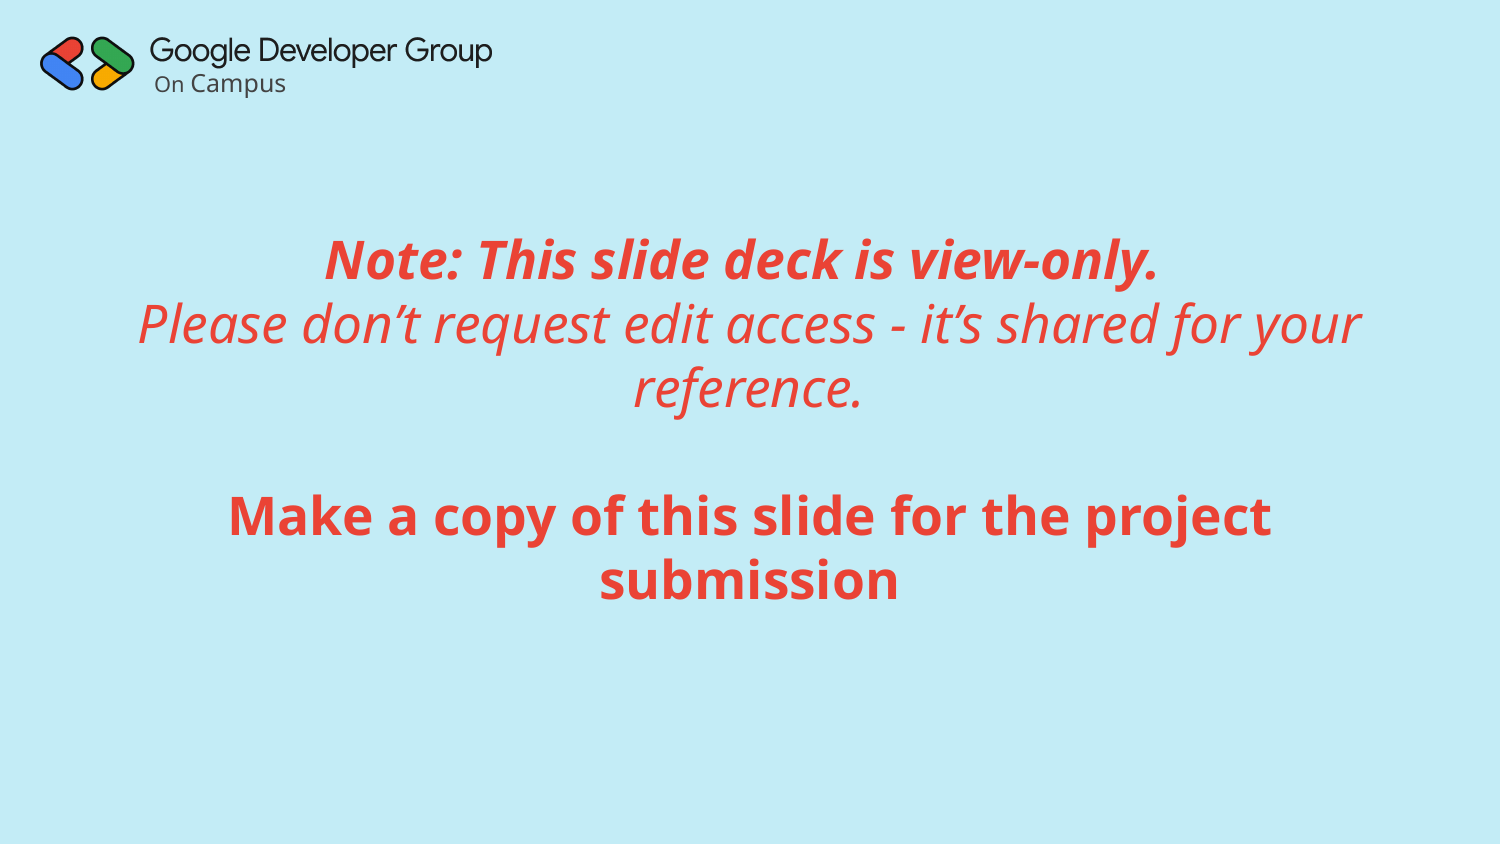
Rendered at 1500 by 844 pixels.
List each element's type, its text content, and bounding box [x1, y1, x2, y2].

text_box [40, 33, 550, 98]
title Note: This slide deck is view-only. Please don’t request edit access - it’s shared for your reference. Make a copy of this slide for the project submission [105, 211, 1395, 457]
